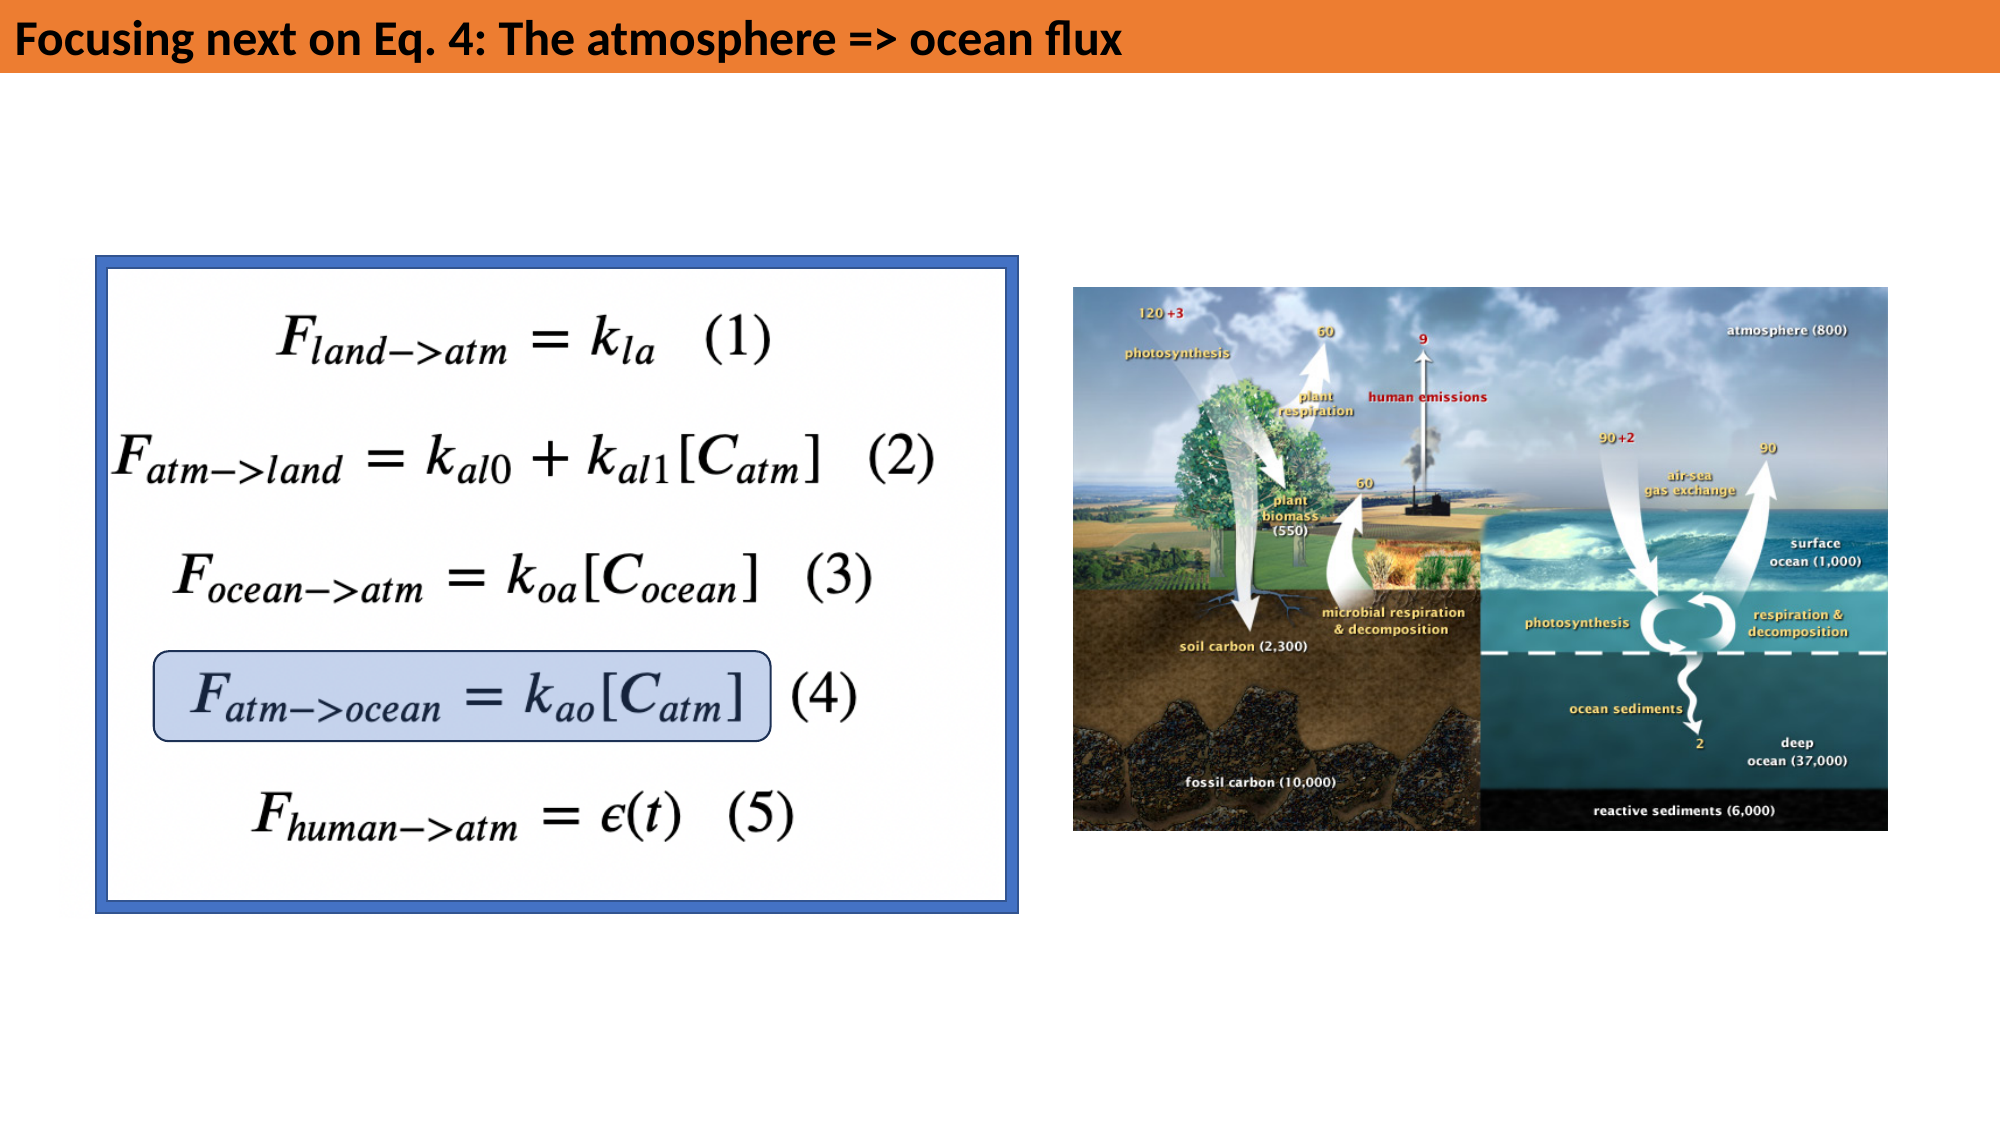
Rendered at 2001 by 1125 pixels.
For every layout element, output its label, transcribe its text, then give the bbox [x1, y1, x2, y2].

text_box Focusing next on Eq. 4: The atmosphere => ocean flux [0, 0, 2000, 73]
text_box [59, 256, 1888, 919]
